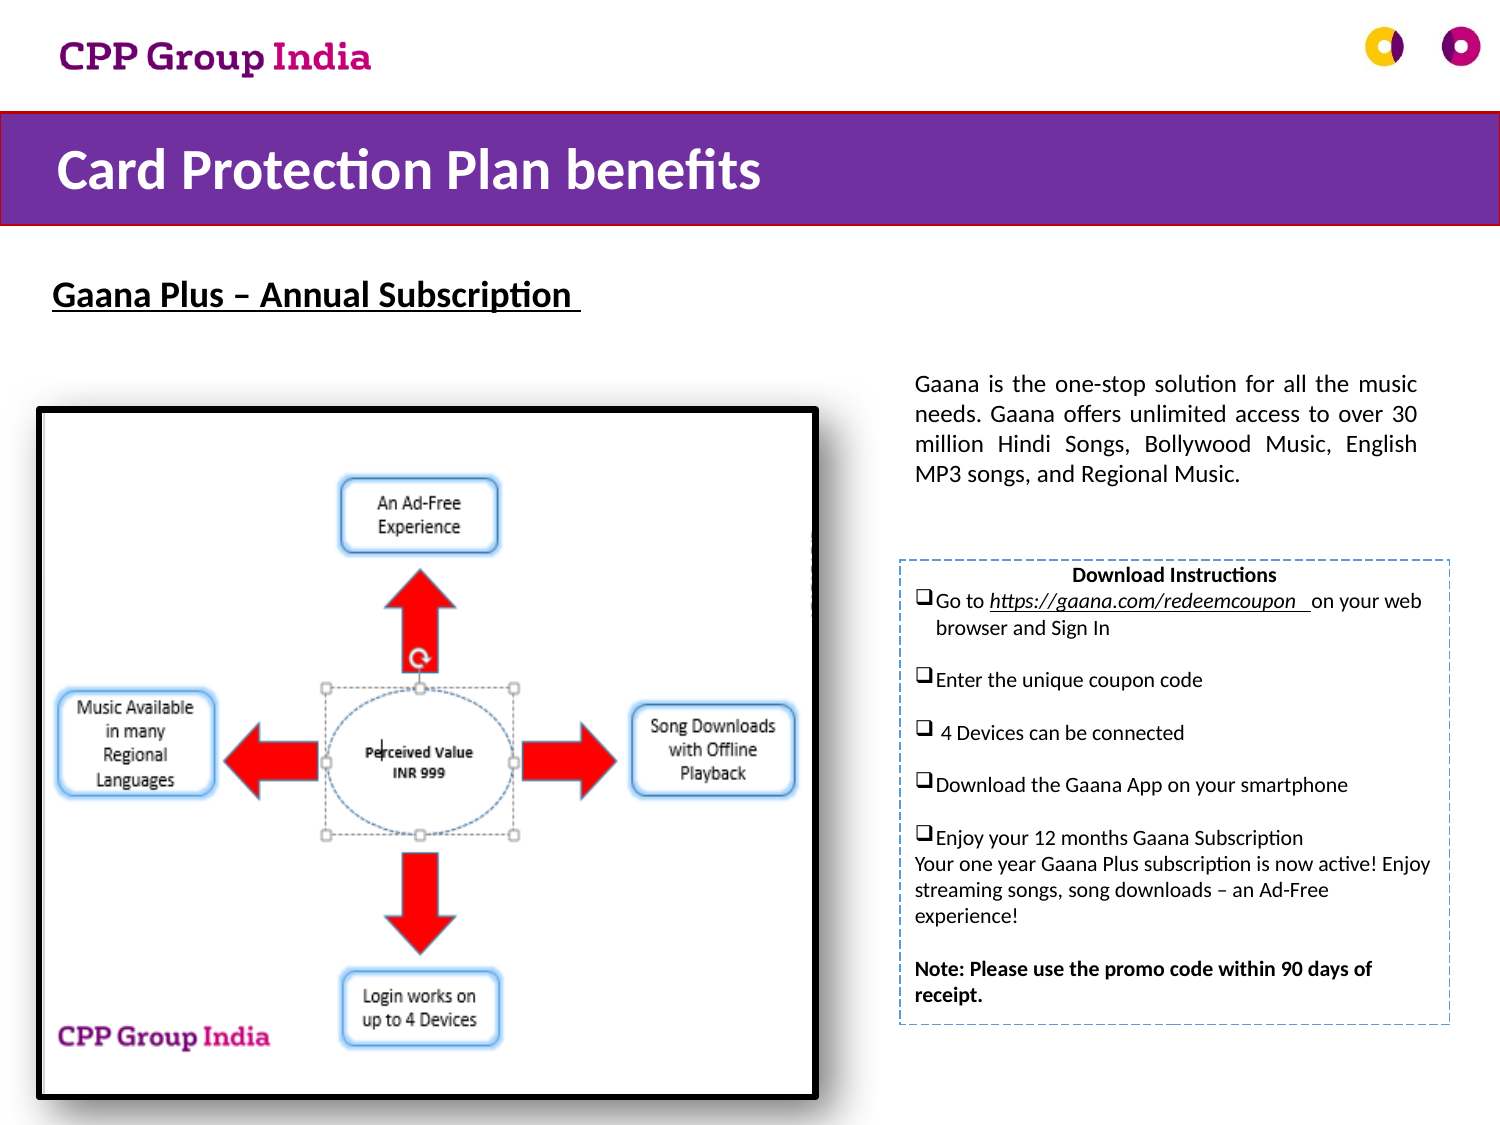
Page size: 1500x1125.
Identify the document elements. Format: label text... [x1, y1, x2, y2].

text_box Card Protection Plan benefits [42, 124, 777, 209]
footer Gaana Plus – Annual Subscription [37, 262, 1397, 308]
picture [42, 412, 813, 1094]
picture [51, 30, 378, 89]
text_box Gaana is the one-stop solution for all the music needs. Gaana offers unlimited access to over 30 million Hindi Songs, Bollywood Music, English MP3 songs, and Regional Music. [900, 359, 1434, 495]
text_box Download Instructions Go to https://gaana.com/redeemcoupon on your web browser and Sign In Enter the unique coupon code 4 Devices can be connected Download the Gaana App on your smartphone Enjoy your 12 months Gaana Subscription Your one year Gaana Plus subscription is now active! Enjoy streaming songs, song downloads – an Ad-Free experience! Note: Please use the promo code within 90 days of receipt. [899, 559, 1450, 1026]
picture [1352, 18, 1496, 70]
